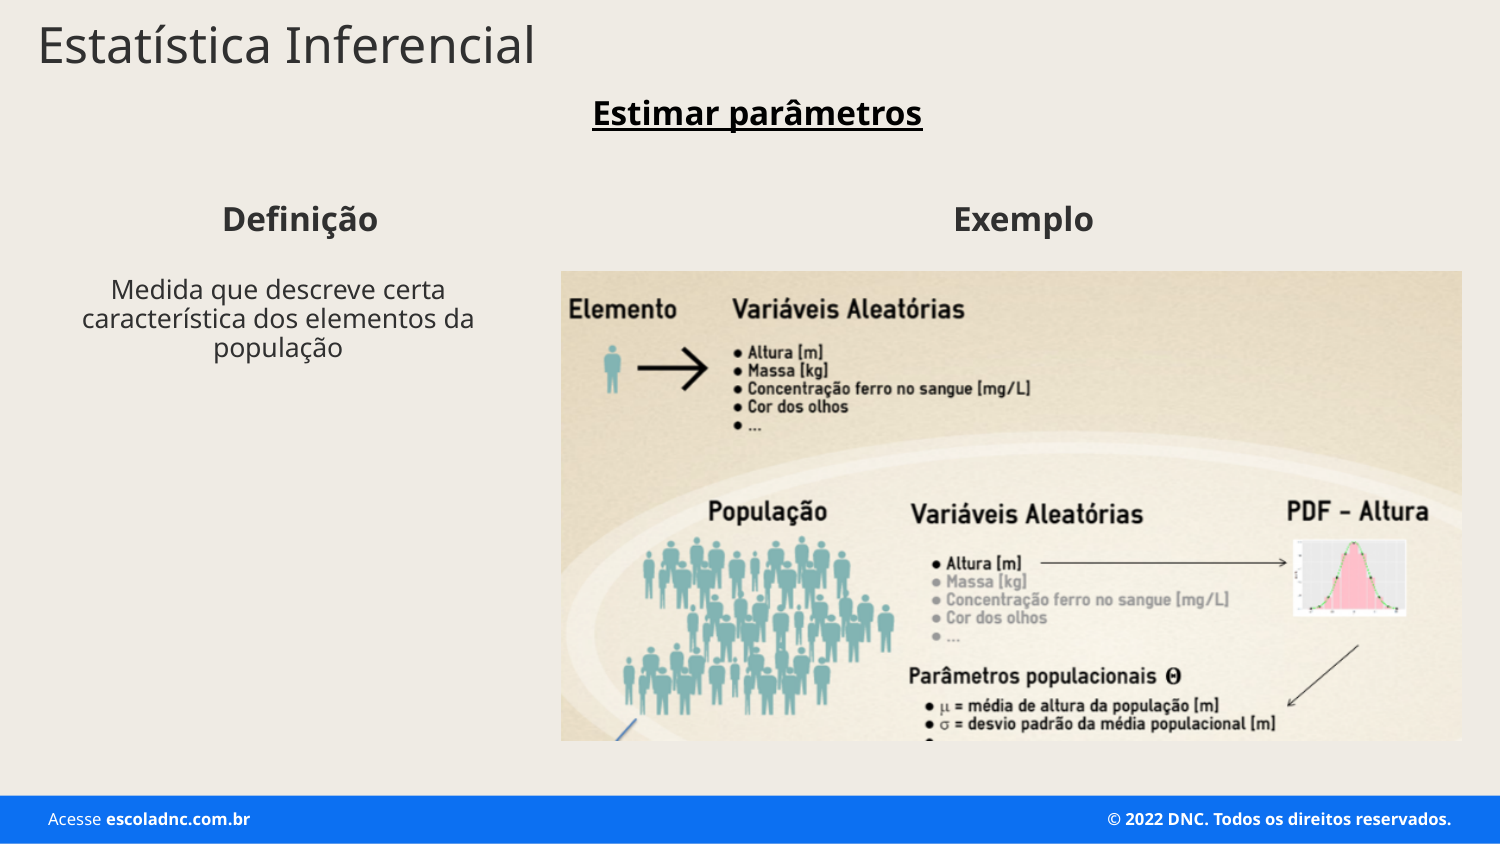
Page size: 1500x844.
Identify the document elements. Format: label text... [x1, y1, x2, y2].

text_box Estimar parâmetros [577, 84, 971, 140]
text_box Exemplo [941, 194, 1125, 247]
title Estatística Inferencial [26, 11, 686, 84]
text_box Definição [210, 194, 393, 247]
text_box Medida que descreve certa característica dos elementos da população [38, 271, 518, 369]
picture [561, 270, 1462, 741]
